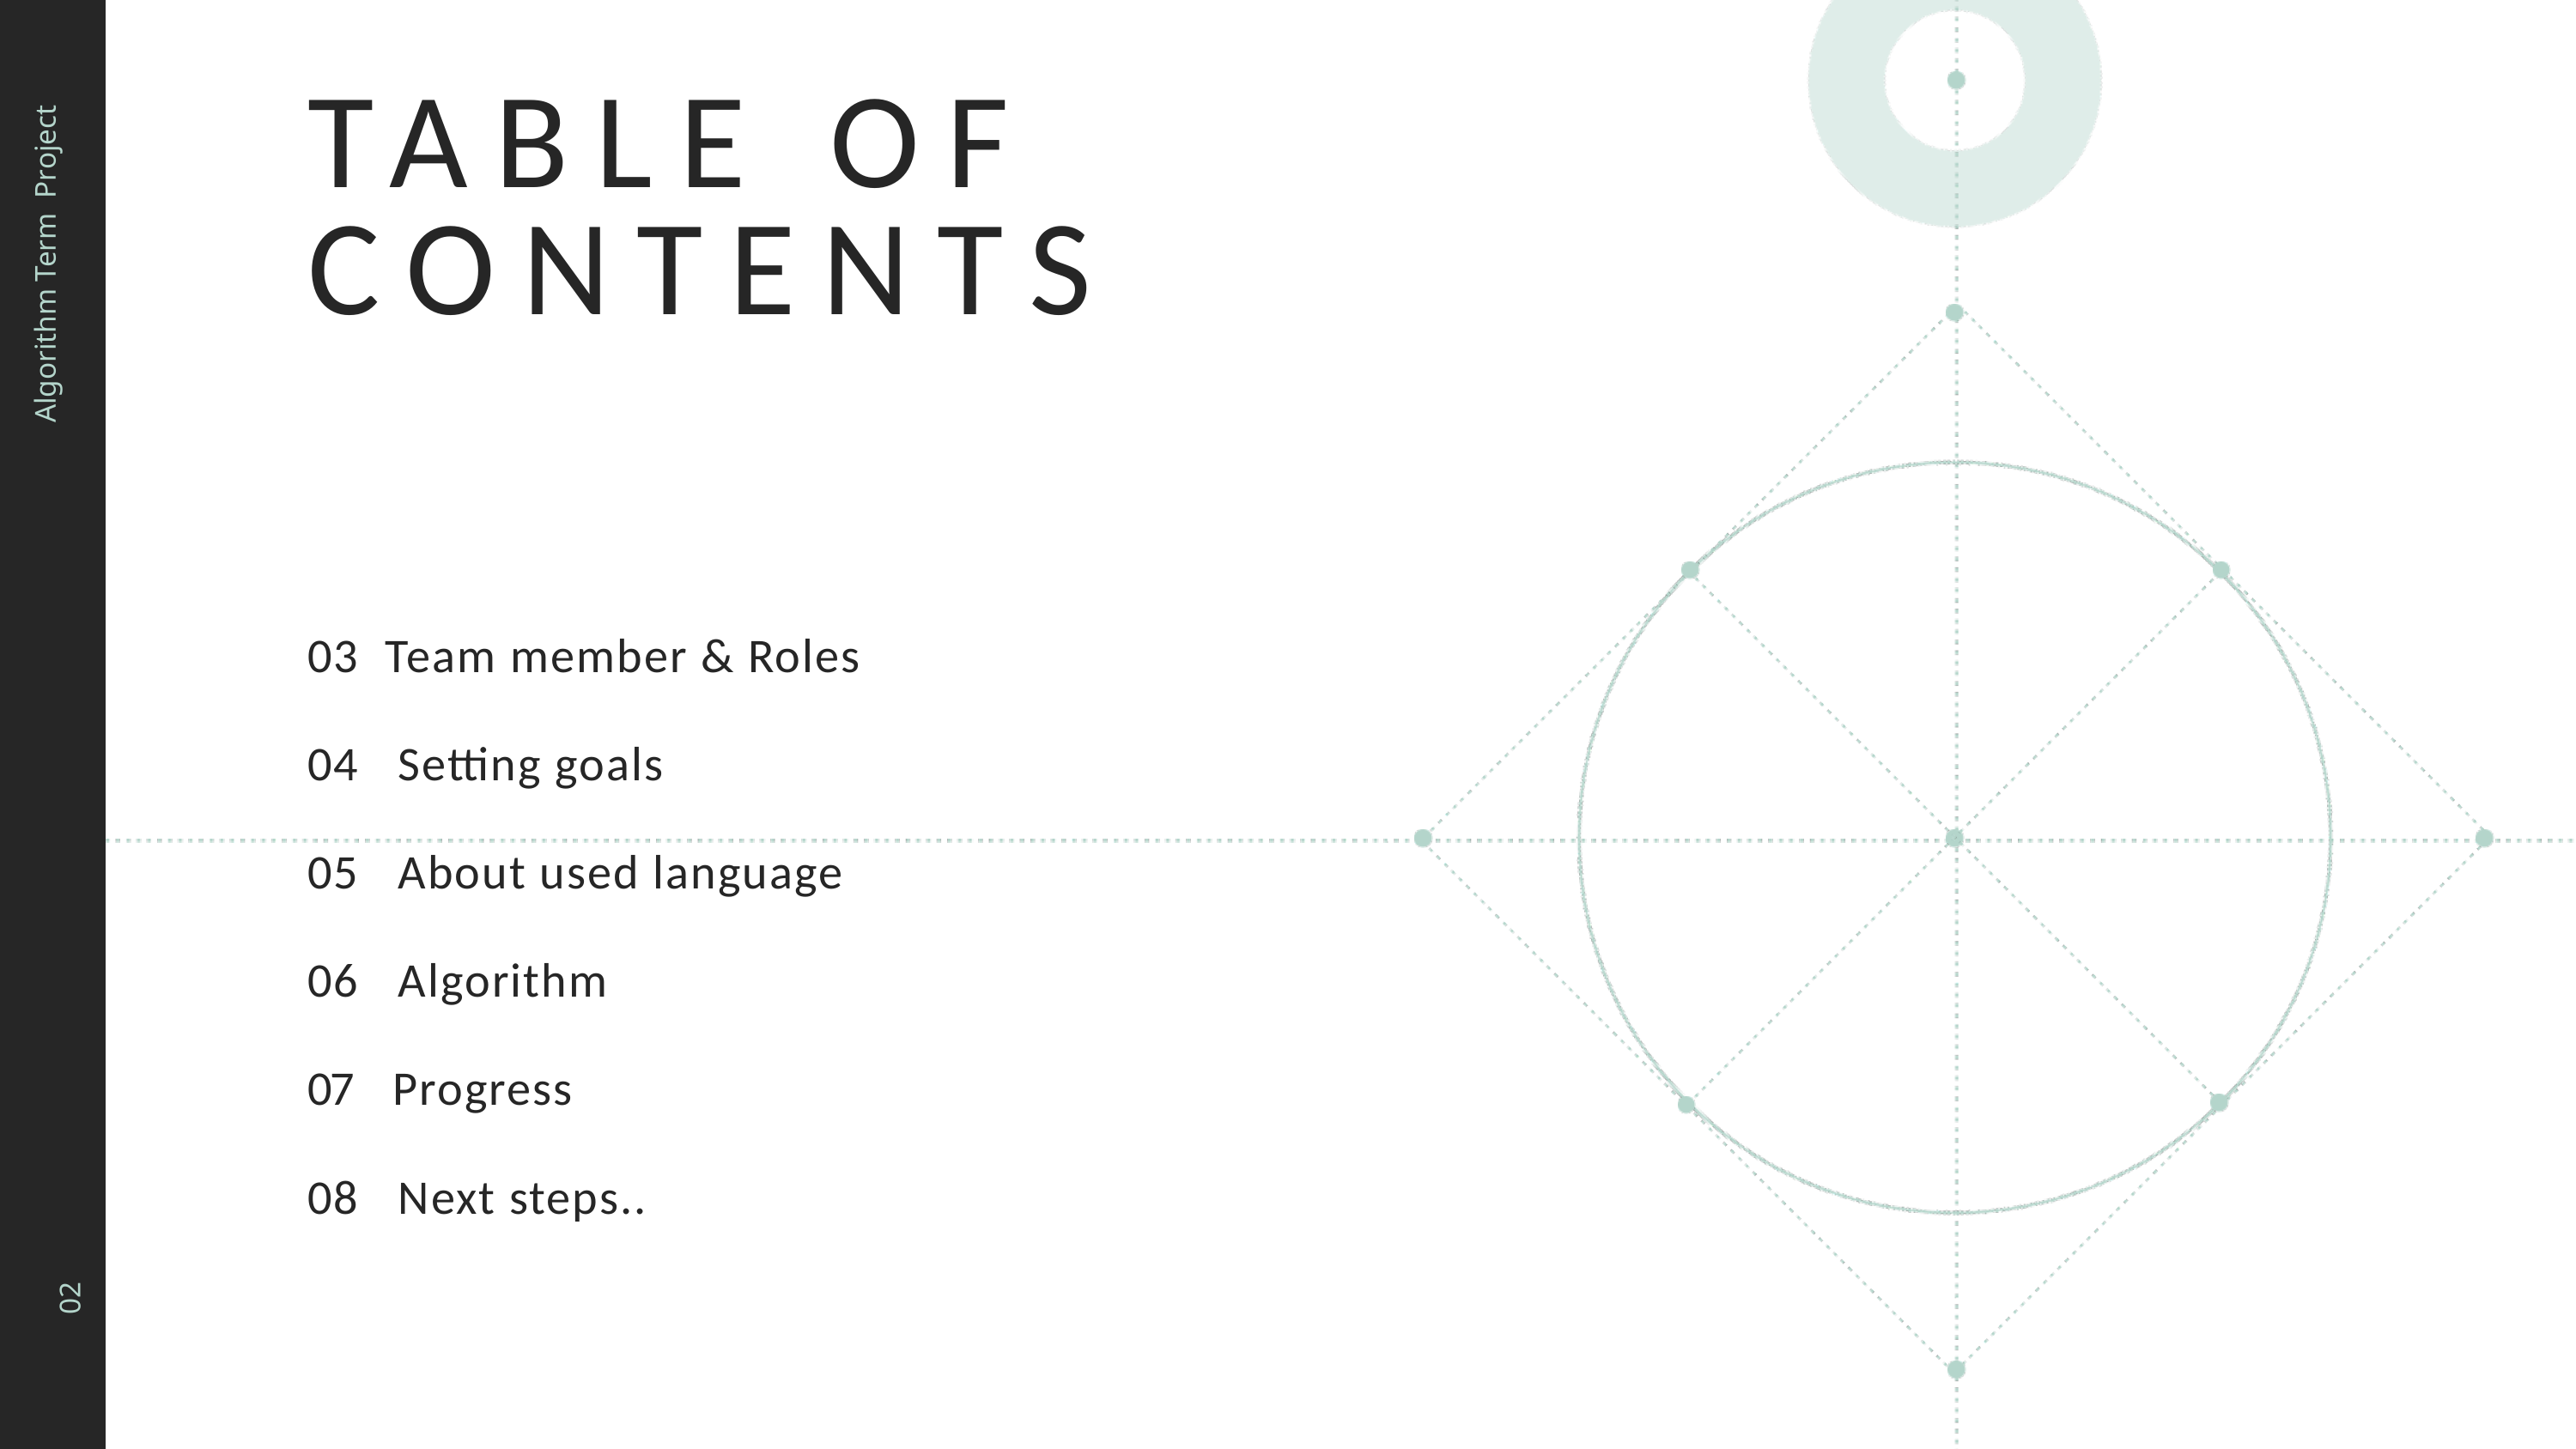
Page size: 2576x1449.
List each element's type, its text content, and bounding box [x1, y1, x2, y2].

text_box TABLE OF CONTENTS [307, 52, 1226, 374]
picture [0, 0, 2576, 1449]
text_box 03 Team member & Roles 04 Setting goals 05 About used language 06 Algorithm 07 Progress 08 Next steps.. [307, 852, 975, 1270]
text_box 03 Team member & Roles 04 Setting goals 05 About used language 06 Algorithm 07 Progress 08 Next steps.. [307, 527, 975, 836]
